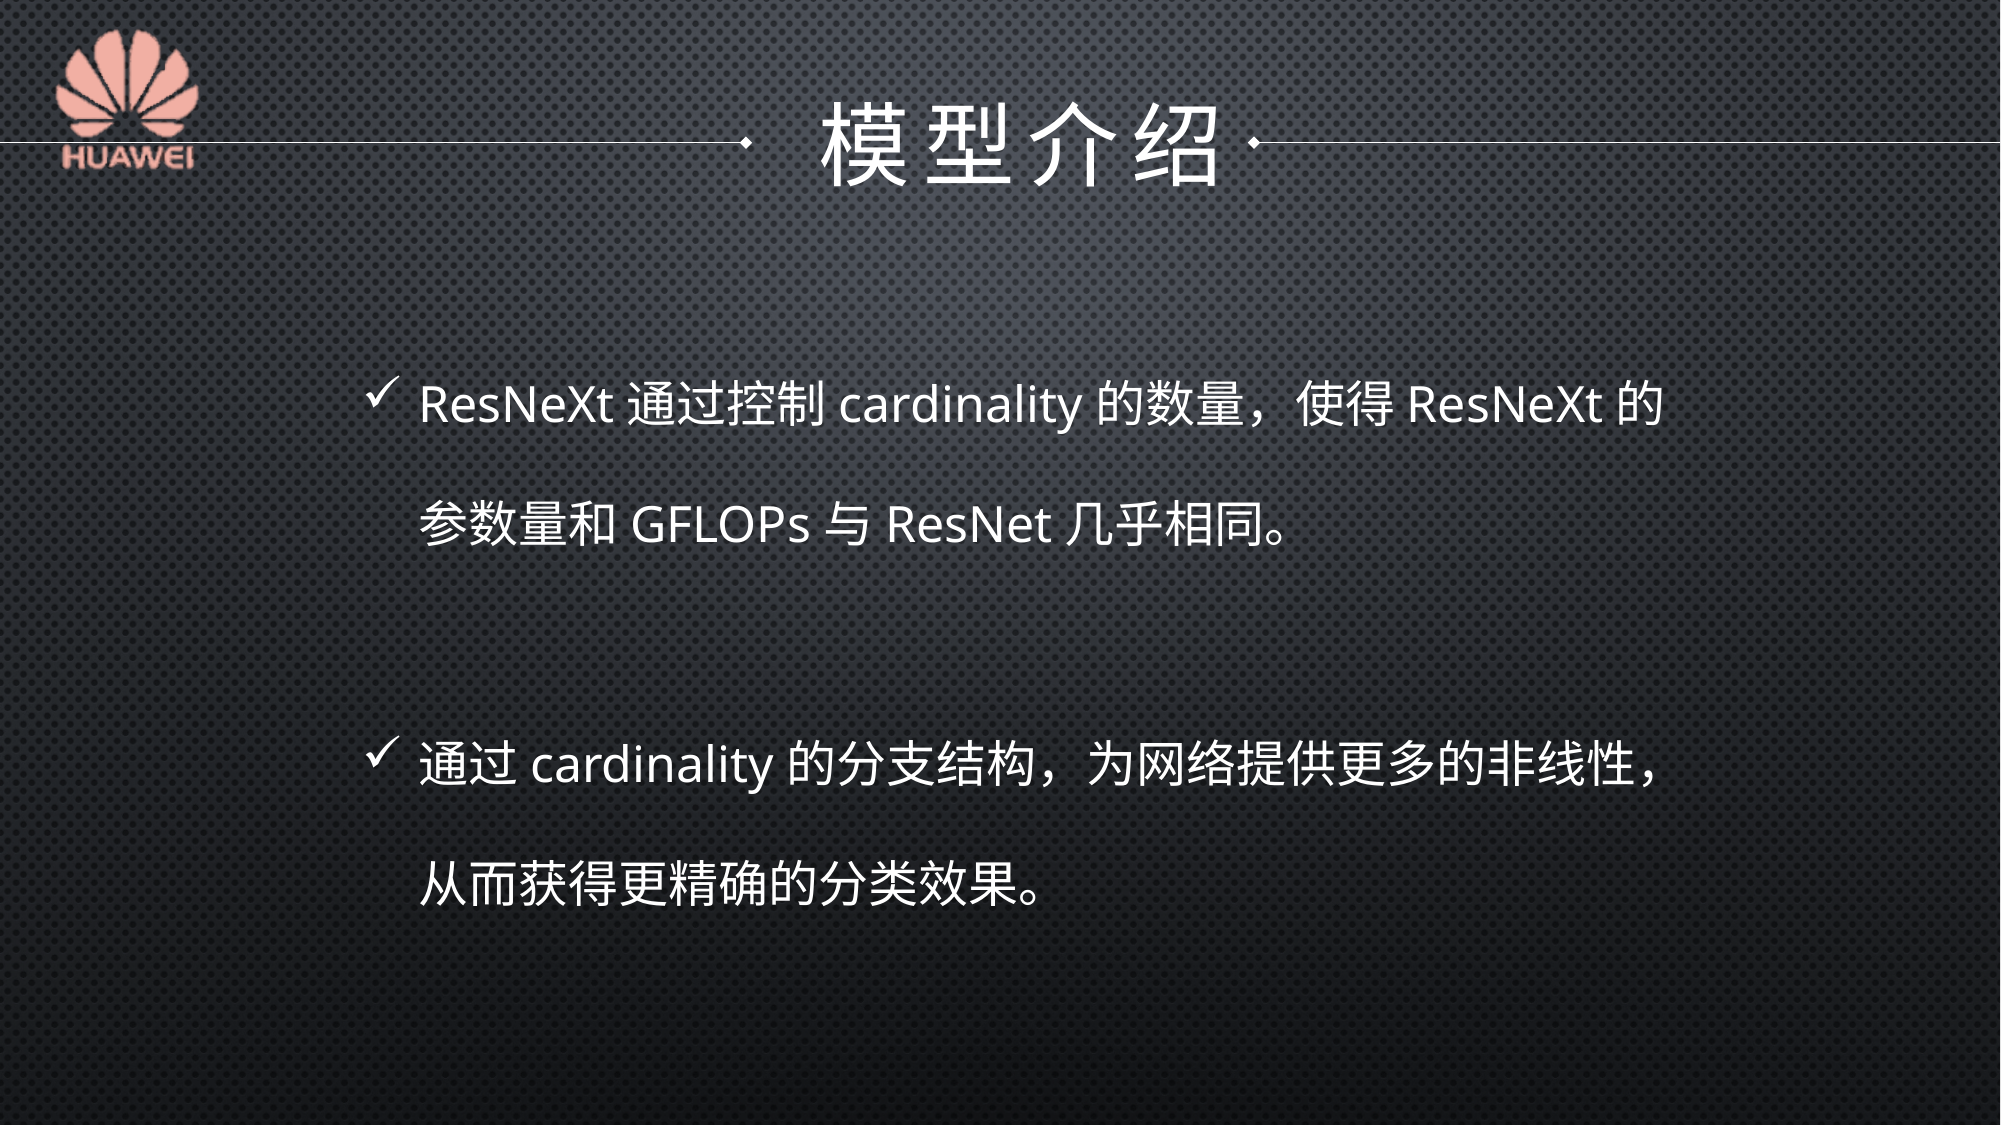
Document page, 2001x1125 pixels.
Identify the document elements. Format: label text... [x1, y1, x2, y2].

picture [0, 5, 297, 197]
list 模型介绍 [786, 24, 1256, 262]
text_box ResNeXt通过控制cardinality的数量，使得ResNeXt的参数量和GFLOPs与ResNet几乎相同。 通过cardinality的分支结构，为网络提供更多的非线性，从而获得更精确的分类效果。 [347, 305, 1696, 920]
